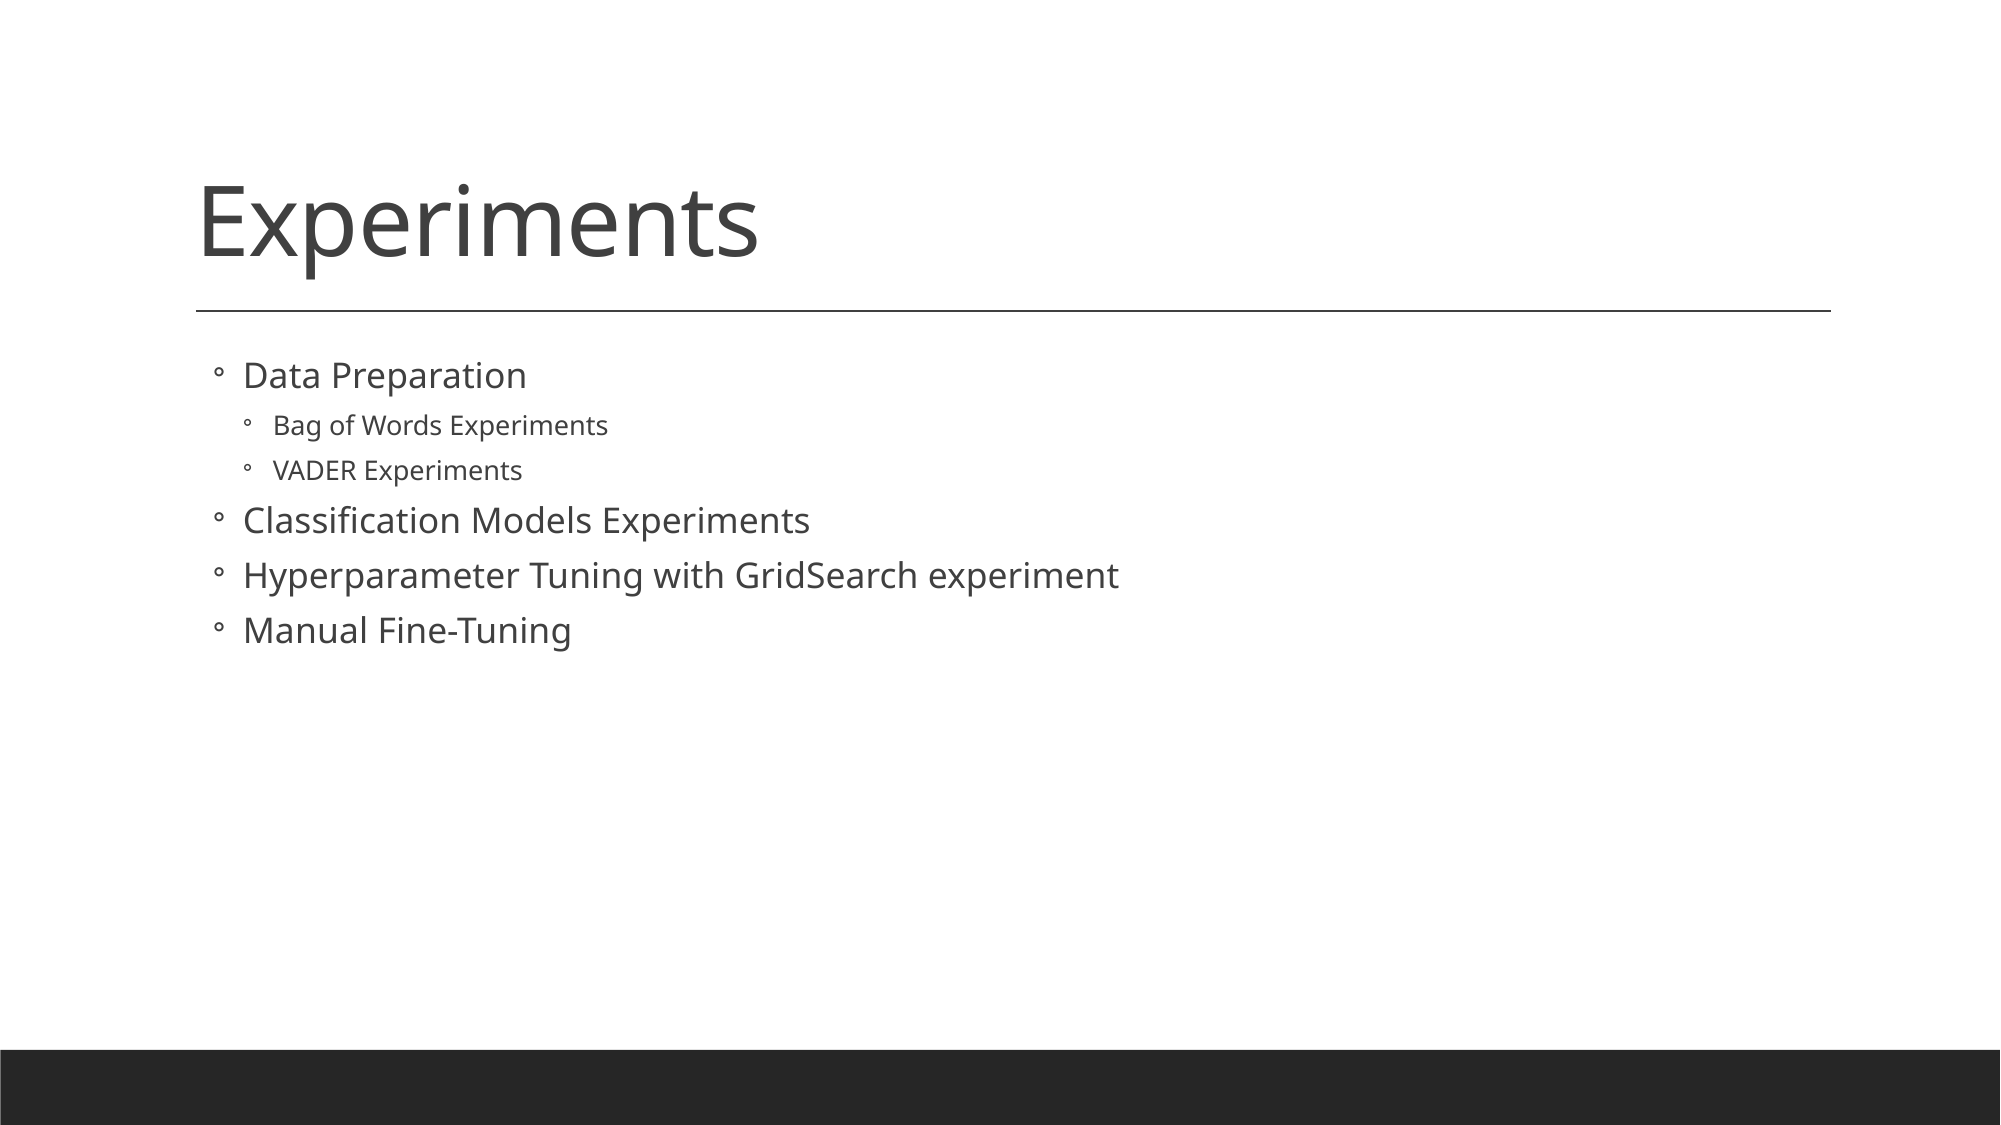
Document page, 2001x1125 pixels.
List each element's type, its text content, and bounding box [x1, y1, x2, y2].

title Experiments [180, 47, 1830, 285]
list Data Preparation Bag of Words Experiments VADER Experiments Classification Models Experiments Hyperparameter Tuning with GridSearch experiment Manual Fine-Tuning [180, 345, 1830, 963]
